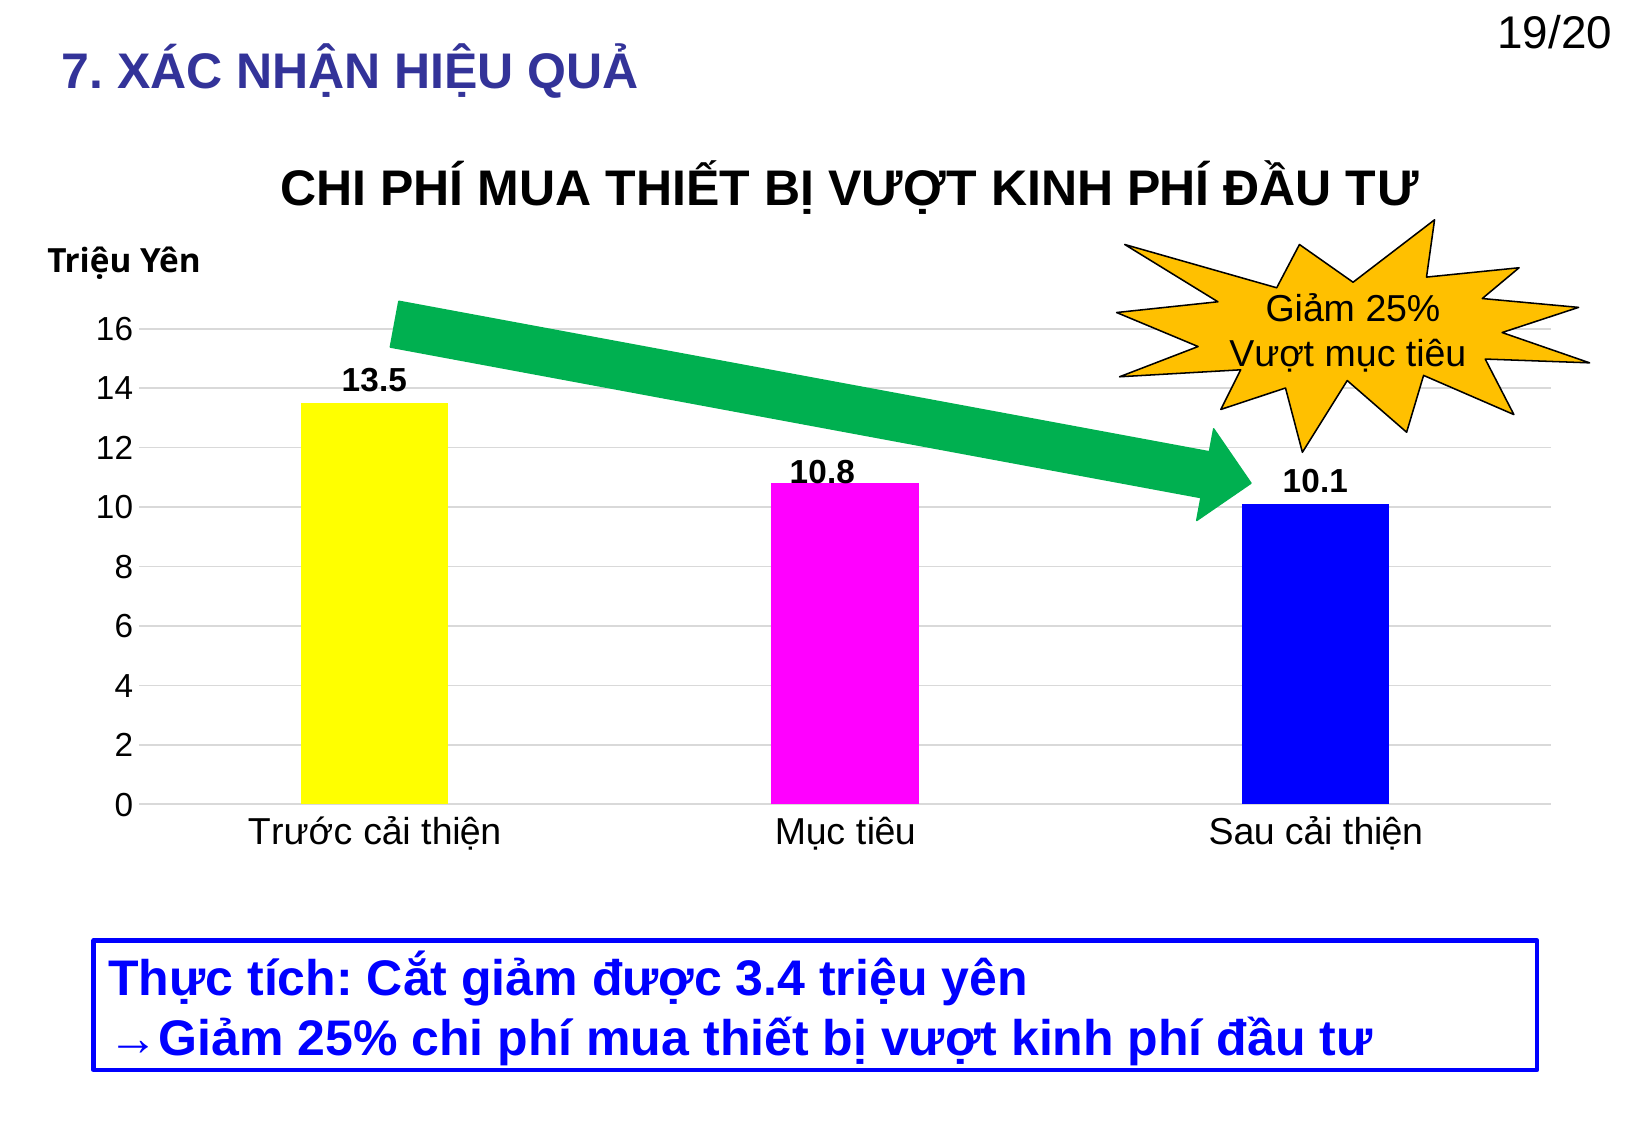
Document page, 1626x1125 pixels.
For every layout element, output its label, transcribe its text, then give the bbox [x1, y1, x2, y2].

text_box 7. XÁC NHẬN HIỆU QUẢ [26, 31, 675, 106]
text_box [1116, 219, 1590, 453]
chart [55, 133, 1576, 875]
text_box Thực tích: Cắt giảm được 3.4 triệu yên →Giảm 25% chi phí mua thiết bị vượt kinh phí đầu tư [92, 939, 1539, 1072]
